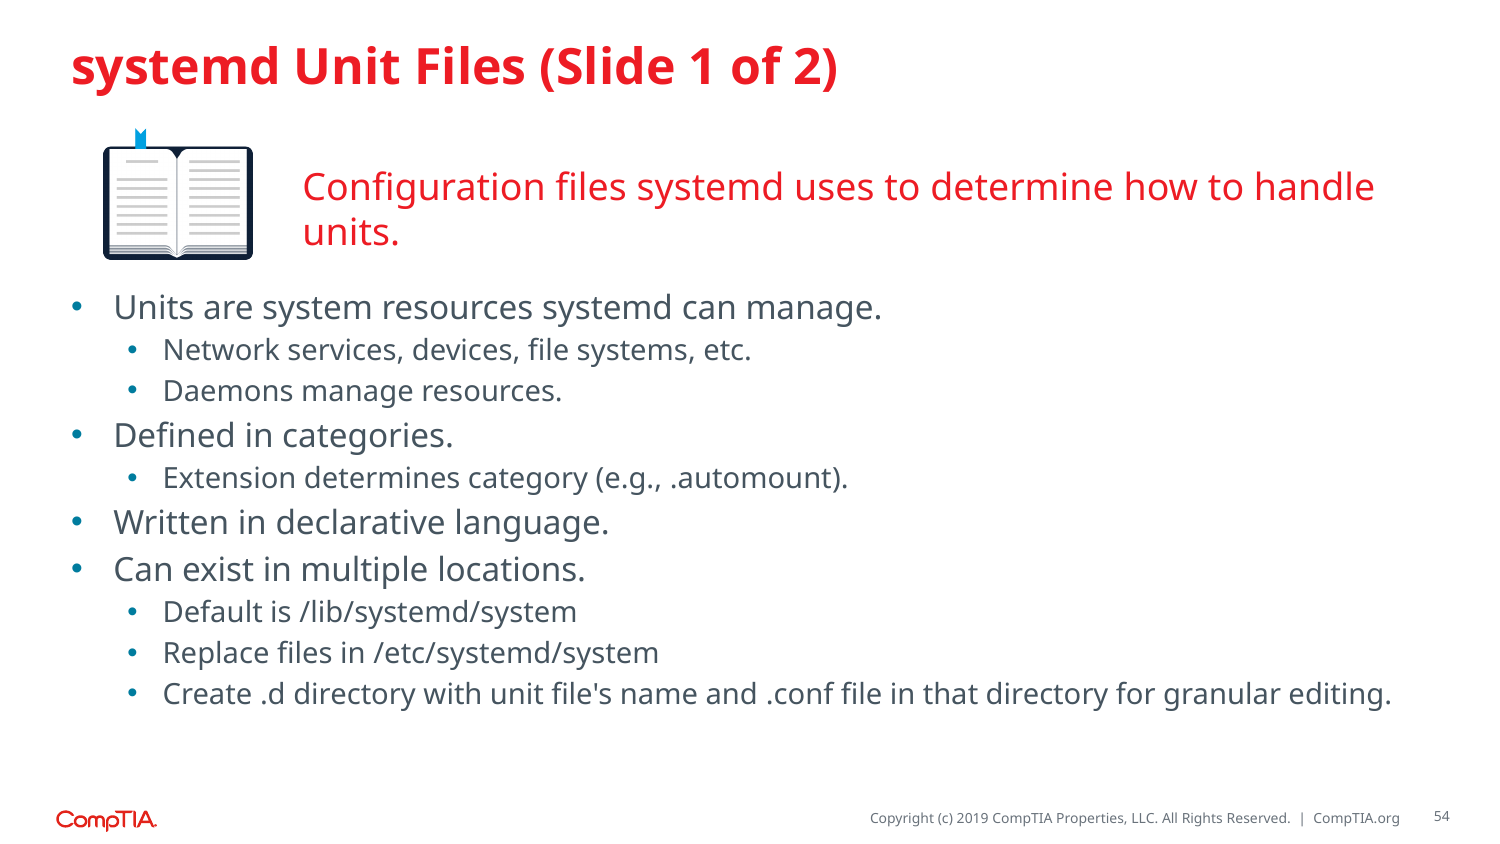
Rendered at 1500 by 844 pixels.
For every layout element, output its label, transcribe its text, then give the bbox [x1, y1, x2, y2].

slide_number 54 [1407, 800, 1450, 835]
list Configuration files systemd uses to determine how to handle units. [287, 155, 1445, 249]
title systemd Unit Files (Slide 1 of 2) [56, 12, 1444, 117]
picture [103, 128, 253, 260]
list Units are system resources systemd can manage. Network services, devices, file systems, etc. Daemons manage resources. Defined in categories. Extension determines category (e.g., .automount). Written in declarative language. Can exist in multiple locations. Default is /lib/systemd/system Replace files in /etc/systemd/system Create .d directory with unit file's name and .conf file in that directory for granular editing. [56, 278, 1444, 764]
